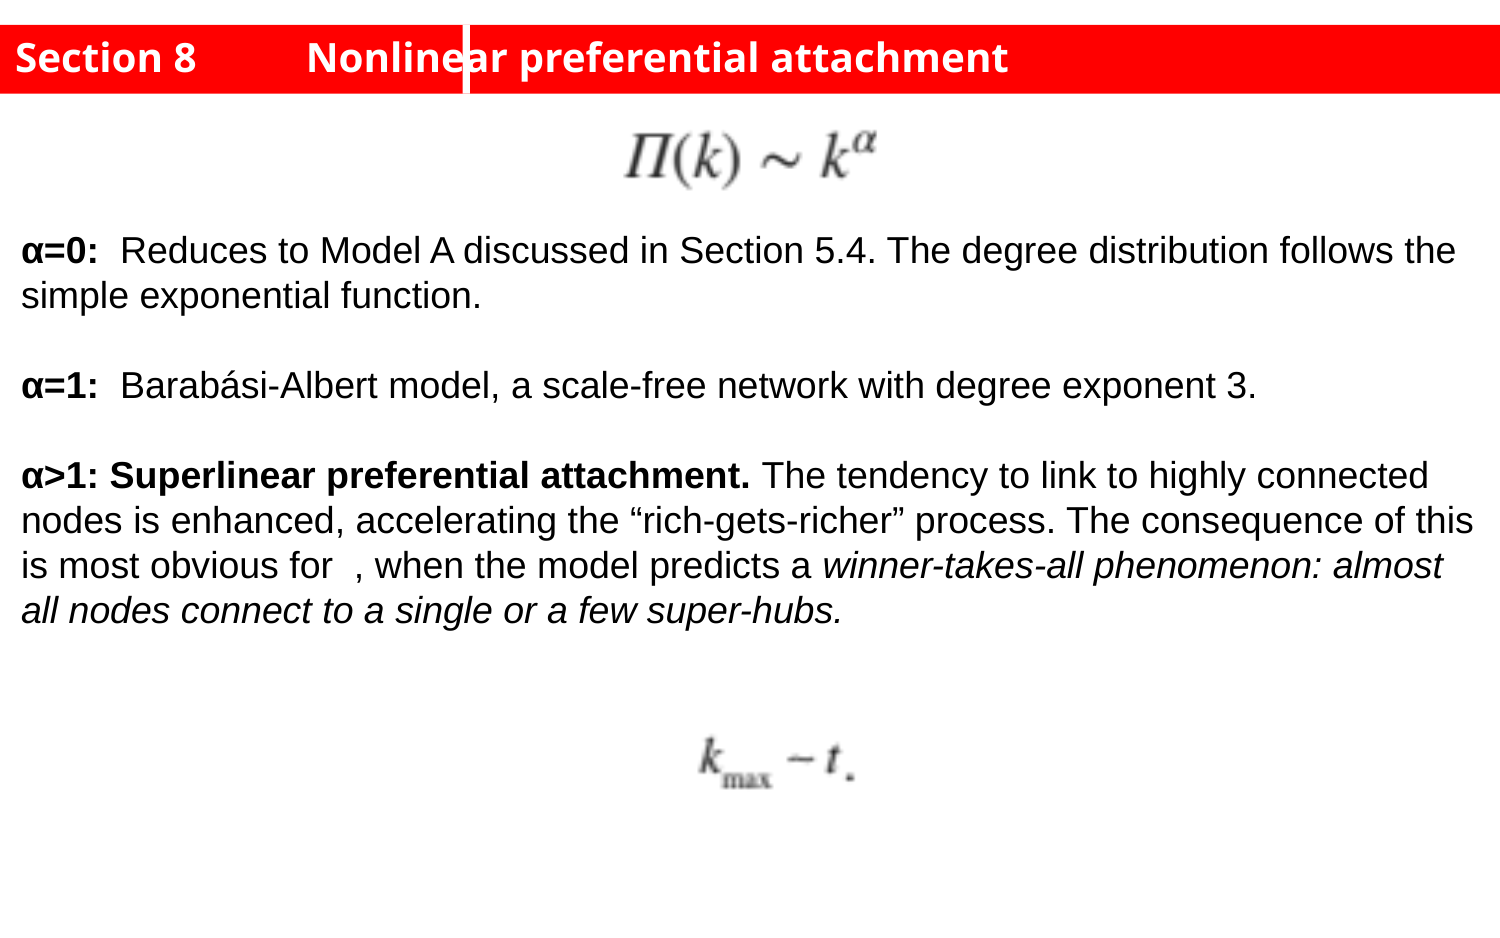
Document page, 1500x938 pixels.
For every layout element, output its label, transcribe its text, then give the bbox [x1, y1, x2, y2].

text_box α=0: Reduces to Model A discussed in Section 5.4. The degree distribution follows the simple exponential function. α=1: Barabási-Albert model, a scale-free network with degree exponent 3. α>1: Superlinear preferential attachment. The tendency to link to highly connected nodes is enhanced, accelerating the “rich-gets-richer” process. The consequence of this is most obvious for , when the model predicts a winner-takes-all phenomenon: almost all nodes connect to a single or a few super-hubs. [6, 218, 1500, 819]
picture [622, 113, 878, 191]
text_box [462, 24, 470, 94]
text_box Section 8 Nonlinear preferential attachment [0, 24, 462, 94]
text_box Section 8 Nonlinear preferential attachment [470, 24, 1500, 94]
picture [622, 696, 878, 806]
